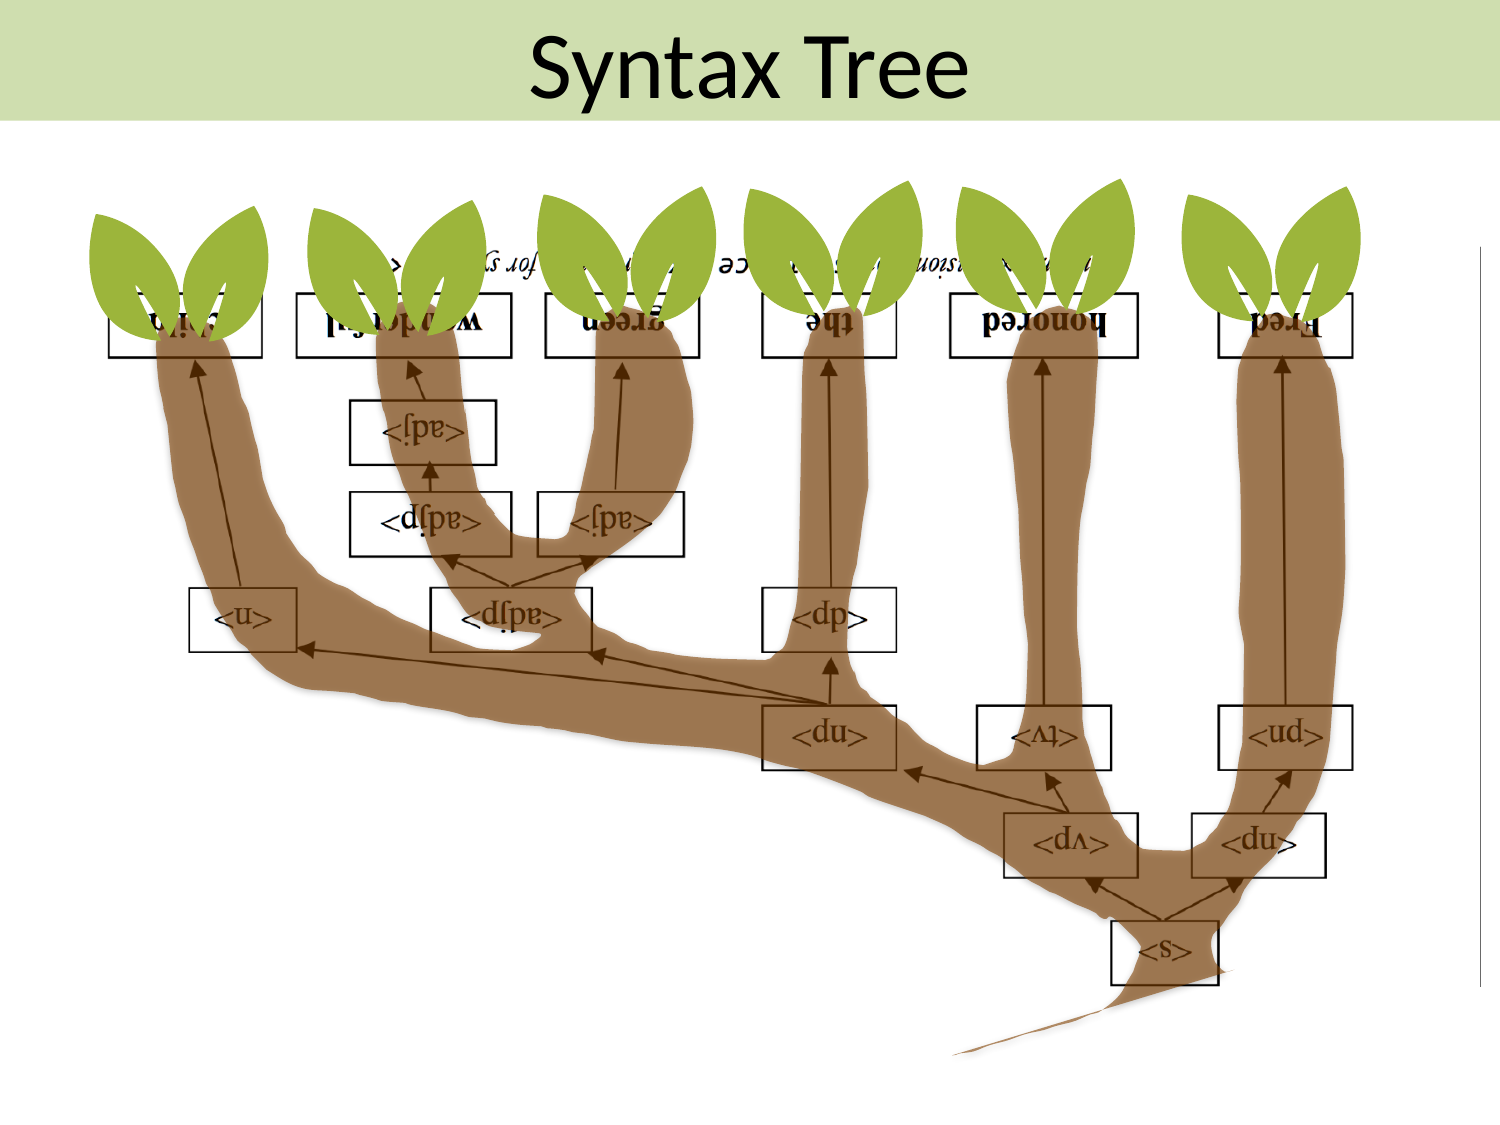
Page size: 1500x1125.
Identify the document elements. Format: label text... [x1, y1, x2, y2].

text_box Syntax Tree [0, 0, 1500, 121]
text_box [951, 995, 1151, 1058]
picture [0, 172, 1481, 987]
